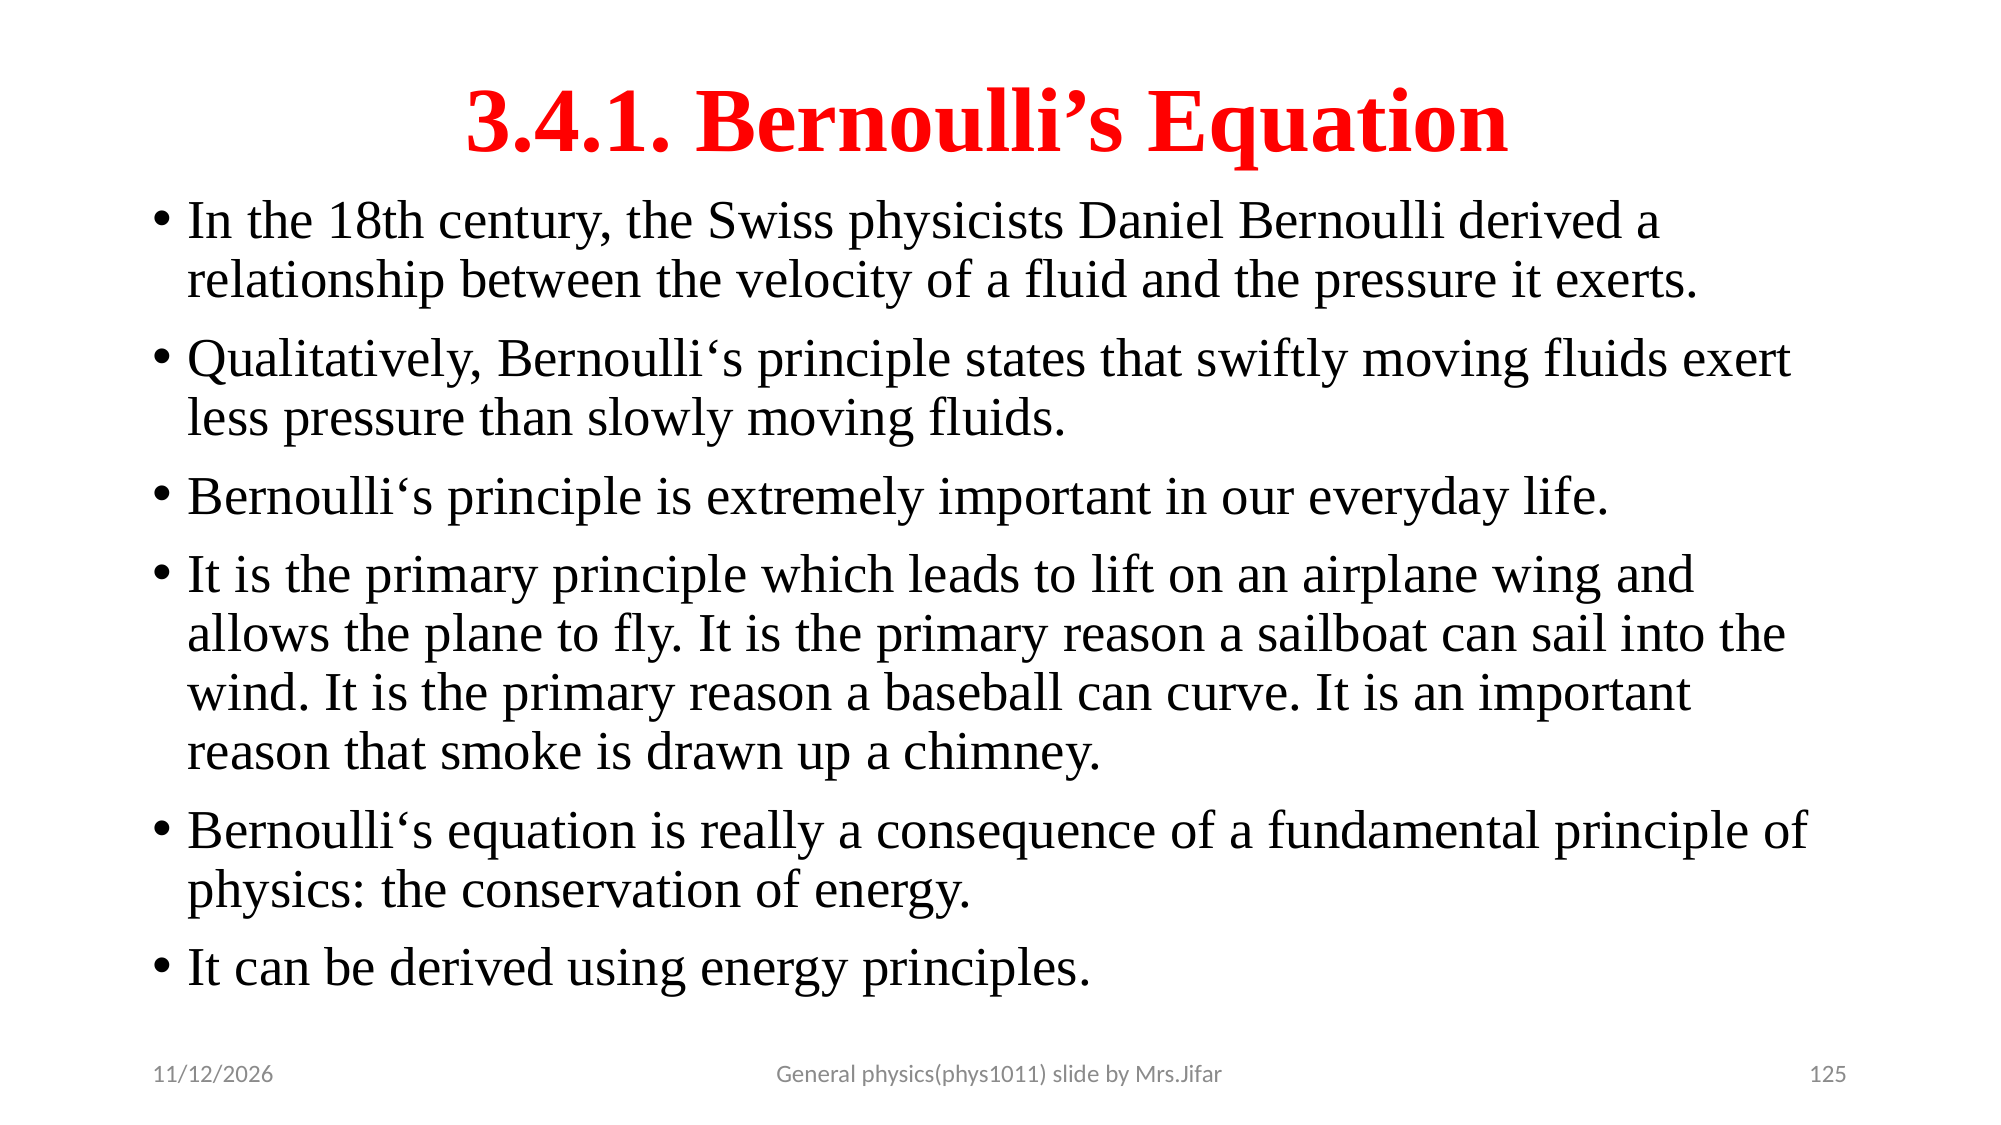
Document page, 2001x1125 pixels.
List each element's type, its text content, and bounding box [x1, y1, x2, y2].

list In the 18th century, the Swiss physicists Daniel Bernoulli derived a relationship between the velocity of a fluid and the pressure it exerts. Qualitatively, Bernoulli‘s principle states that swiftly moving fluids exert less pressure than slowly moving fluids. Bernoulli‘s principle is extremely important in our everyday life. It is the primary principle which leads to lift on an airplane wing and allows the plane to fly. It is the primary reason a sailboat can sail into the wind. It is the primary reason a baseball can curve. It is an important reason that smoke is drawn up a chimney. Bernoulli‘s equation is really a consequence of a fundamental principle of physics: the conservation of energy. It can be derived using energy principles. [137, 184, 1863, 1014]
footer General physics(phys1011) slide by Mrs.Jifar [662, 1042, 1338, 1103]
title 3.4.1. Bernoulli’s Equation [137, 59, 1863, 184]
slide_number 125 [1412, 1042, 1863, 1103]
slide_number 13-Jan-20 [137, 1042, 588, 1103]
